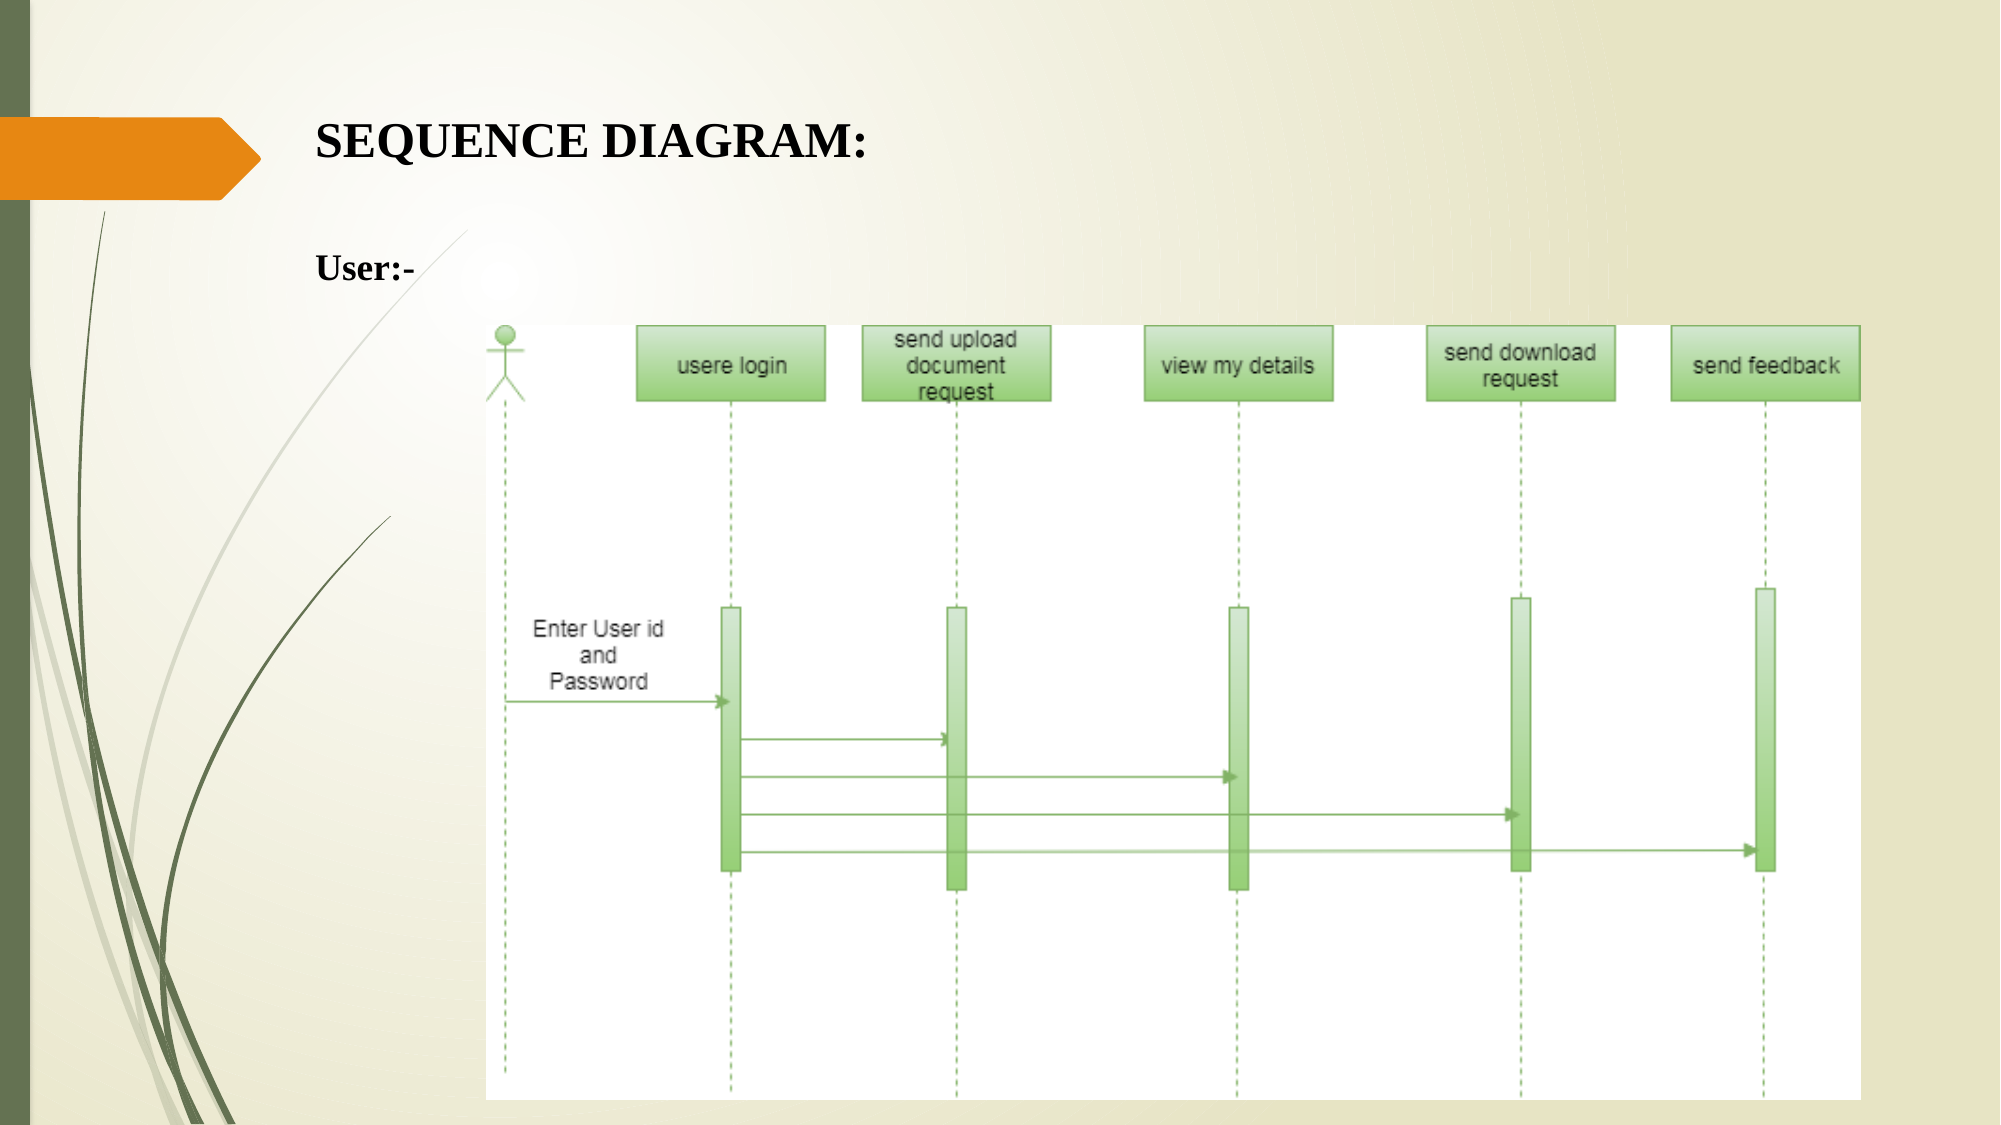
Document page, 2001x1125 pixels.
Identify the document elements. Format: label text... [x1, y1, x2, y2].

picture [486, 324, 1861, 1100]
text_box User:- [300, 235, 1301, 296]
text_box SEQUENCE DIAGRAM: [300, 99, 1301, 175]
